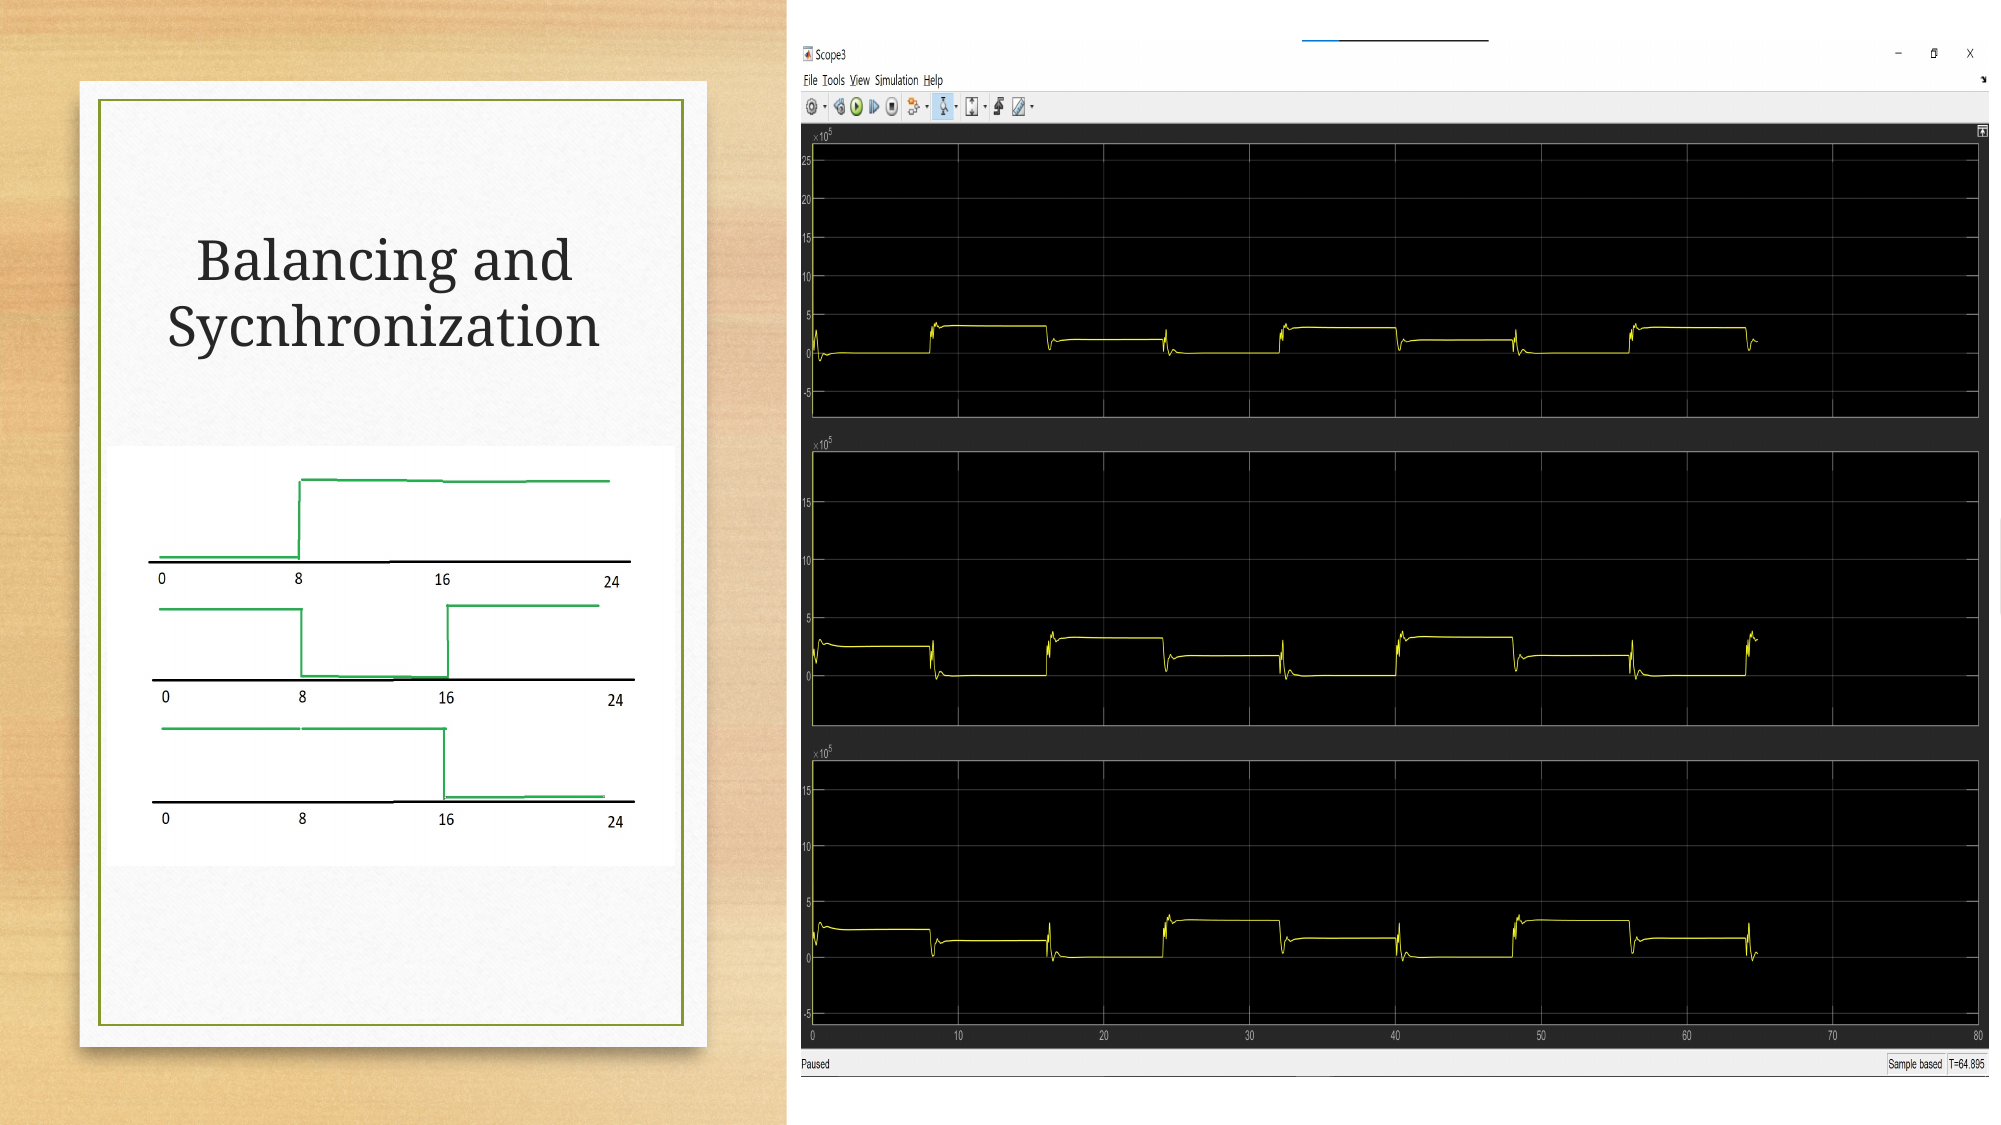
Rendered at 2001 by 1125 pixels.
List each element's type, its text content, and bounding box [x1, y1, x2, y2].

text_box [78, 80, 708, 1048]
title Balancing and Sycnhronization [152, 159, 618, 366]
text_box [99, 99, 683, 1026]
text_box [785, 0, 2000, 1125]
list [106, 446, 676, 866]
picture [801, 40, 1989, 1078]
text_box [0, 0, 785, 1125]
